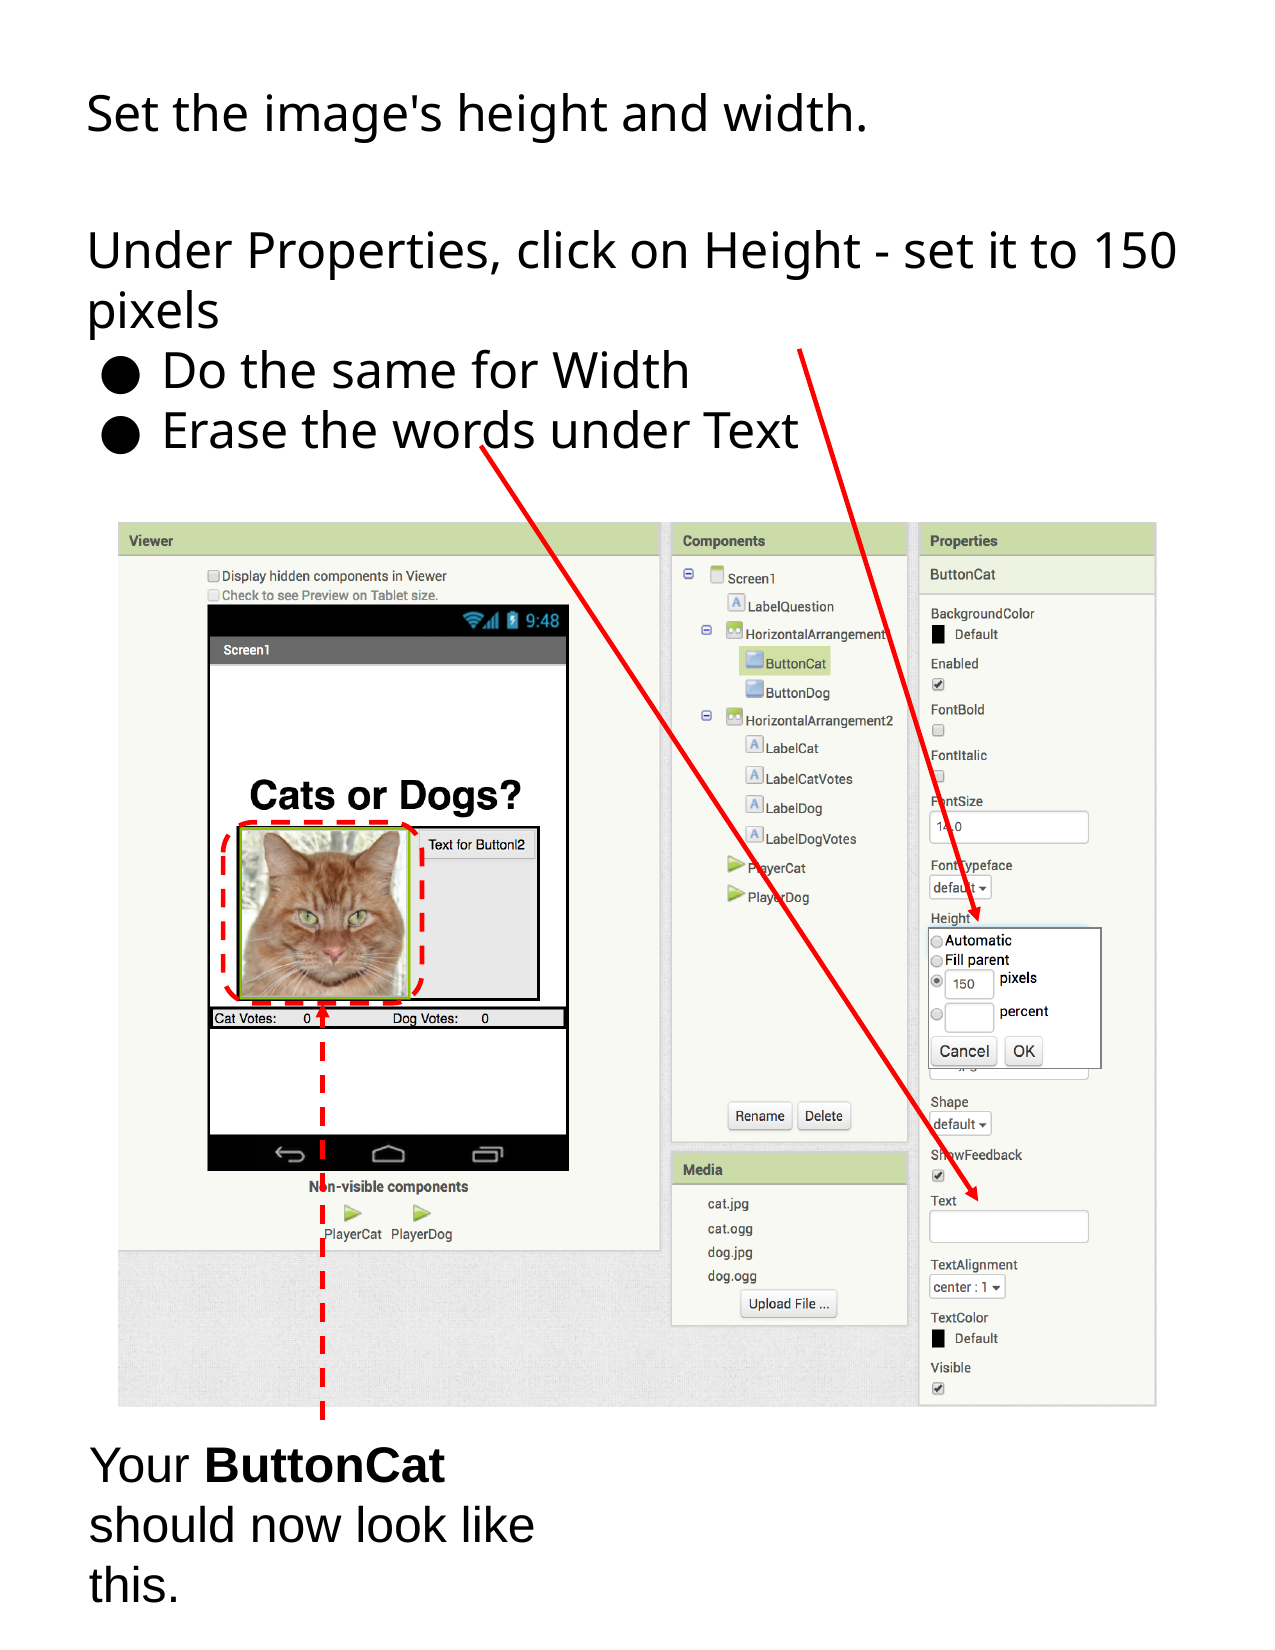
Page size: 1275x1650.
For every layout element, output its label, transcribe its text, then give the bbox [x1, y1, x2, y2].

picture [118, 522, 1157, 1407]
text_box Your ButtonCat should now look like this. [73, 1450, 572, 1595]
subtitle Set the image's height and width. [71, 66, 1204, 150]
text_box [798, 348, 979, 923]
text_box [480, 445, 979, 1202]
subtitle Under Properties, click on Height - set it to 150 pixels Do the same for Width Erase the words under Text [71, 203, 1204, 348]
